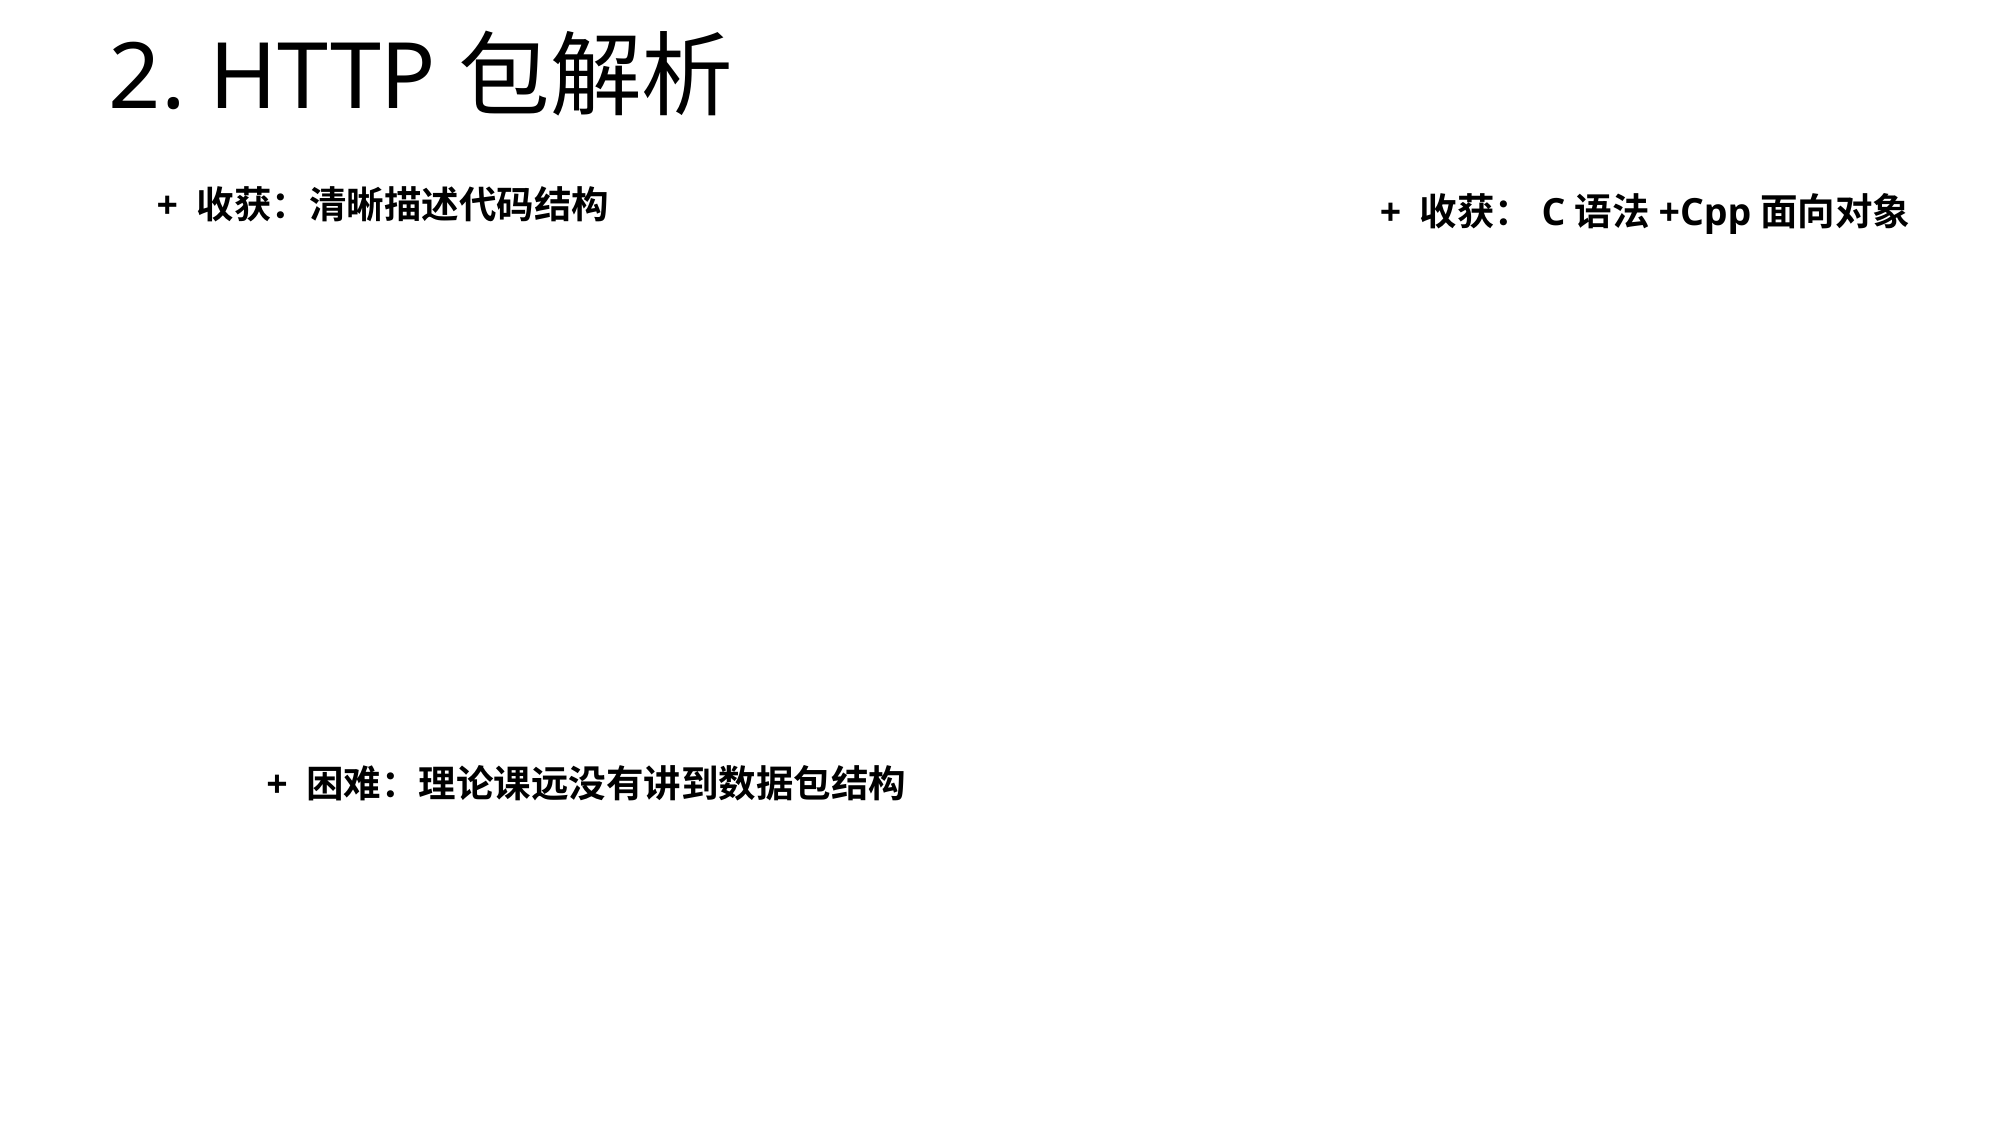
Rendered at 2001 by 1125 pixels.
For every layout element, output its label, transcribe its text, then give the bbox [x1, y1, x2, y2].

text_box + 收获：清晰描述代码结构 [141, 173, 625, 233]
text_box + 困难：理论课远没有讲到数据包结构 [251, 752, 922, 813]
title 2. HTTP包解析 [93, 0, 1819, 188]
text_box + 收获：C语法+Cpp面向对象 [1365, 180, 1926, 241]
